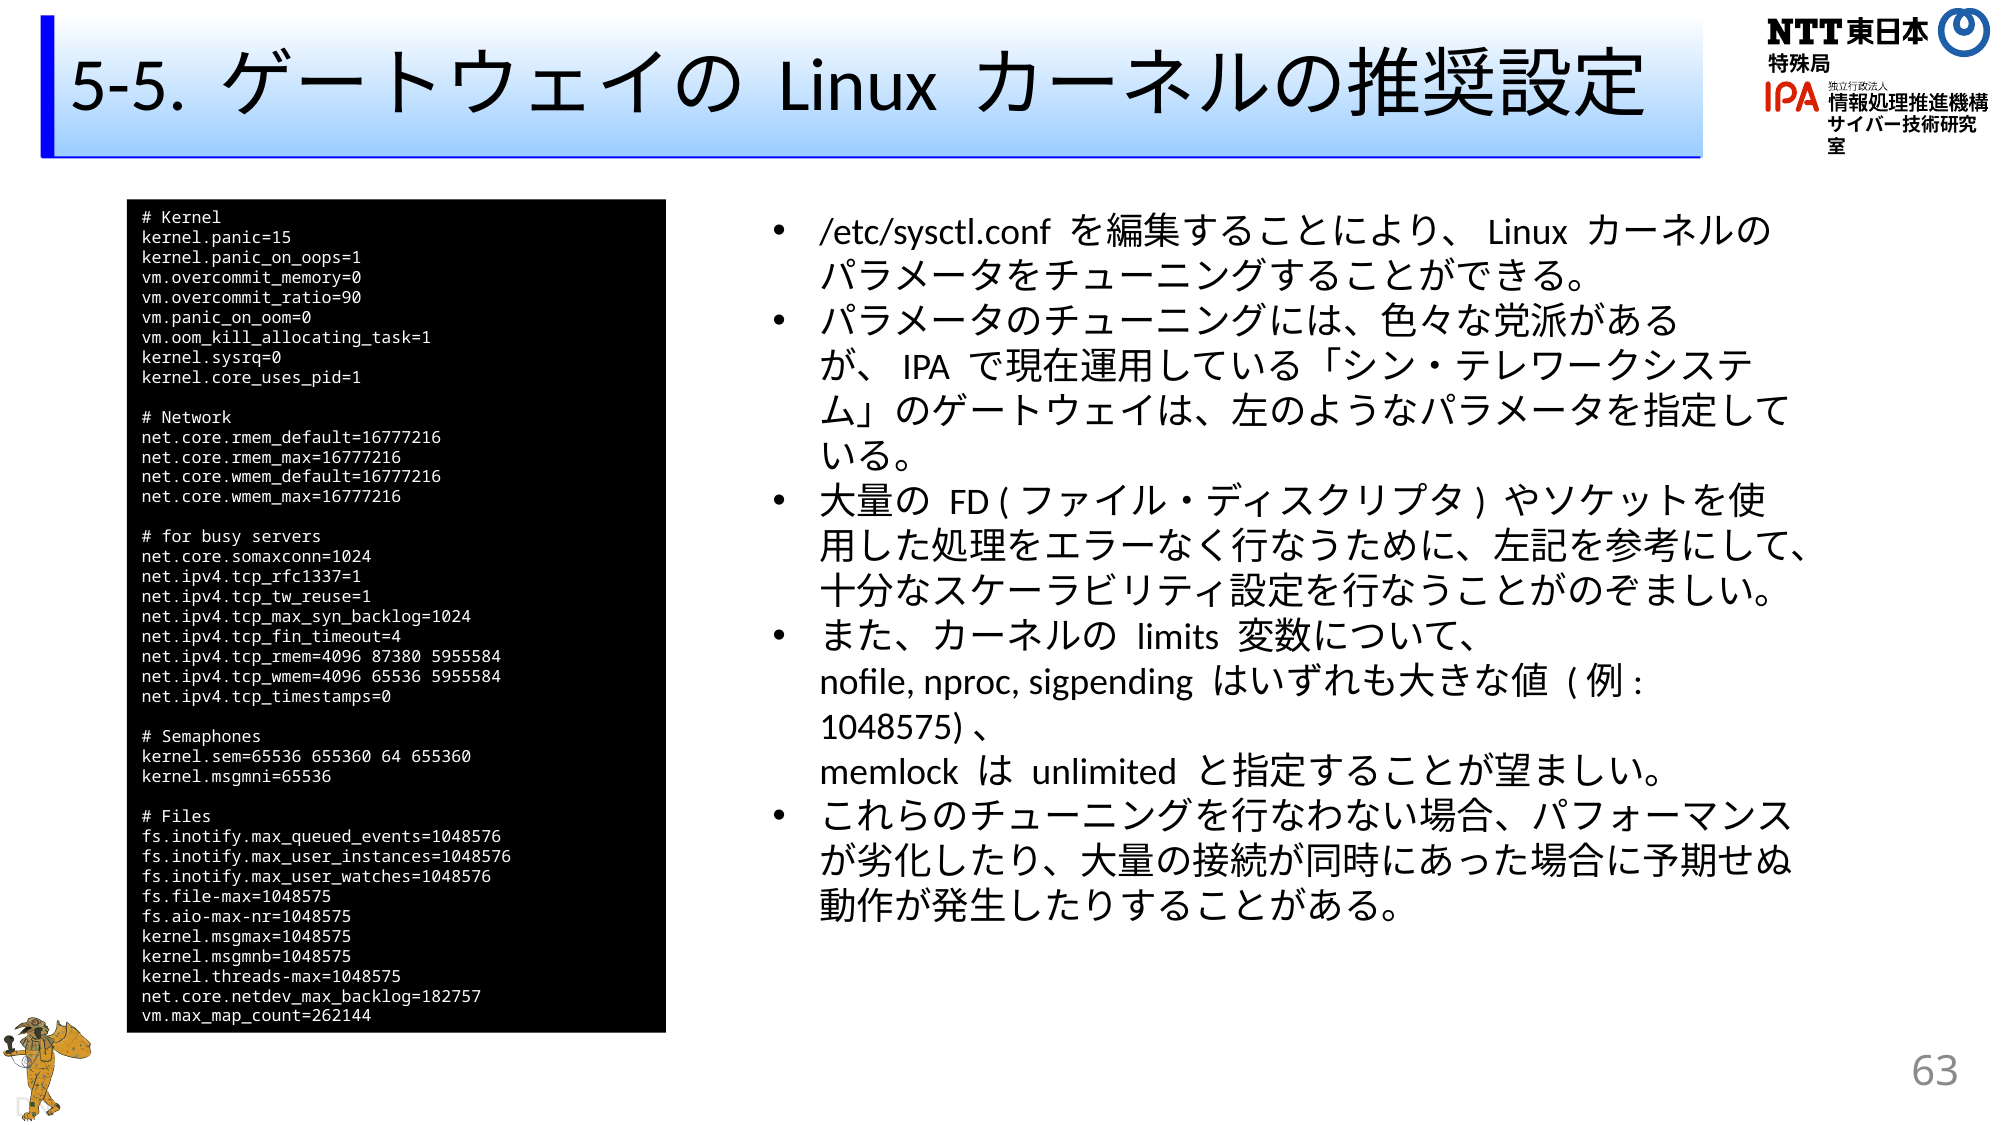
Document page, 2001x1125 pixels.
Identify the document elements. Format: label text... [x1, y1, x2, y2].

text_box /etc/sysctl.conf を編集することにより、Linux カーネルのパラメータをチューニングすることができる。 パラメータのチューニングには、色々な党派があるが、IPA で現在運用している「シン・テレワークシステム」のゲートウェイは、左のようなパラメータを指定している。 大量の FD (ファイル・ディスクリプタ) やソケットを使用した処理をエラーなく行なうために、左記を参考にして、十分なスケーラビリティ設定を行なうことがのぞましい。 また、カーネルの limits 変数について、 nofile, nproc, sigpending はいずれも大きな値 (例: 1048575)、 memlock は unlimited と指定することが望ましい。 これらのチューニングを行なわない場合、パフォーマンスが劣化したり、大量の接続が同時にあった場合に予期せぬ動作が発生したりすることがある。 [757, 199, 1815, 935]
slide_number 63 [1412, 1042, 1975, 1103]
text_box # Kernel kernel.panic=15 kernel.panic_on_oops=1 vm.overcommit_memory=0 vm.overcommit_ratio=90 vm.panic_on_oom=0 vm.oom_kill_allocating_task=1 kernel.sysrq=0 kernel.core_uses_pid=1 # Network net.core.rmem_default=16777216 net.core.rmem_max=16777216 net.core.wmem_default=16777216 net.core.wmem_max=16777216 # for busy servers net.core.somaxconn=1024 net.ipv4.tcp_rfc1337=1 net.ipv4.tcp_tw_reuse=1 net.ipv4.tcp_max_syn_backlog=1024 net.ipv4.tcp_fin_timeout=4 net.ipv4.tcp_rmem=4096 87380 5955584 net.ipv4.tcp_wmem=4096 65536 5955584 net.ipv4.tcp_timestamps=0 # Semaphones kernel.sem=65536 655360 64 655360 kernel.msgmni=65536 # Files fs.inotify.max_queued_events=1048576 fs.inotify.max_user_instances=1048576 fs.inotify.max_user_watches=1048576 fs.file-max=1048575 fs.aio-max-nr=1048575 kernel.msgmax=1048575 kernel.msgmnb=1048575 kernel.threads-max=1048575 net.core.netdev_max_backlog=182757 vm.max_map_count=262144 [126, 199, 666, 1033]
title 5-5. ゲートウェイの Linux カーネルの推奨設定 [54, 30, 1703, 134]
